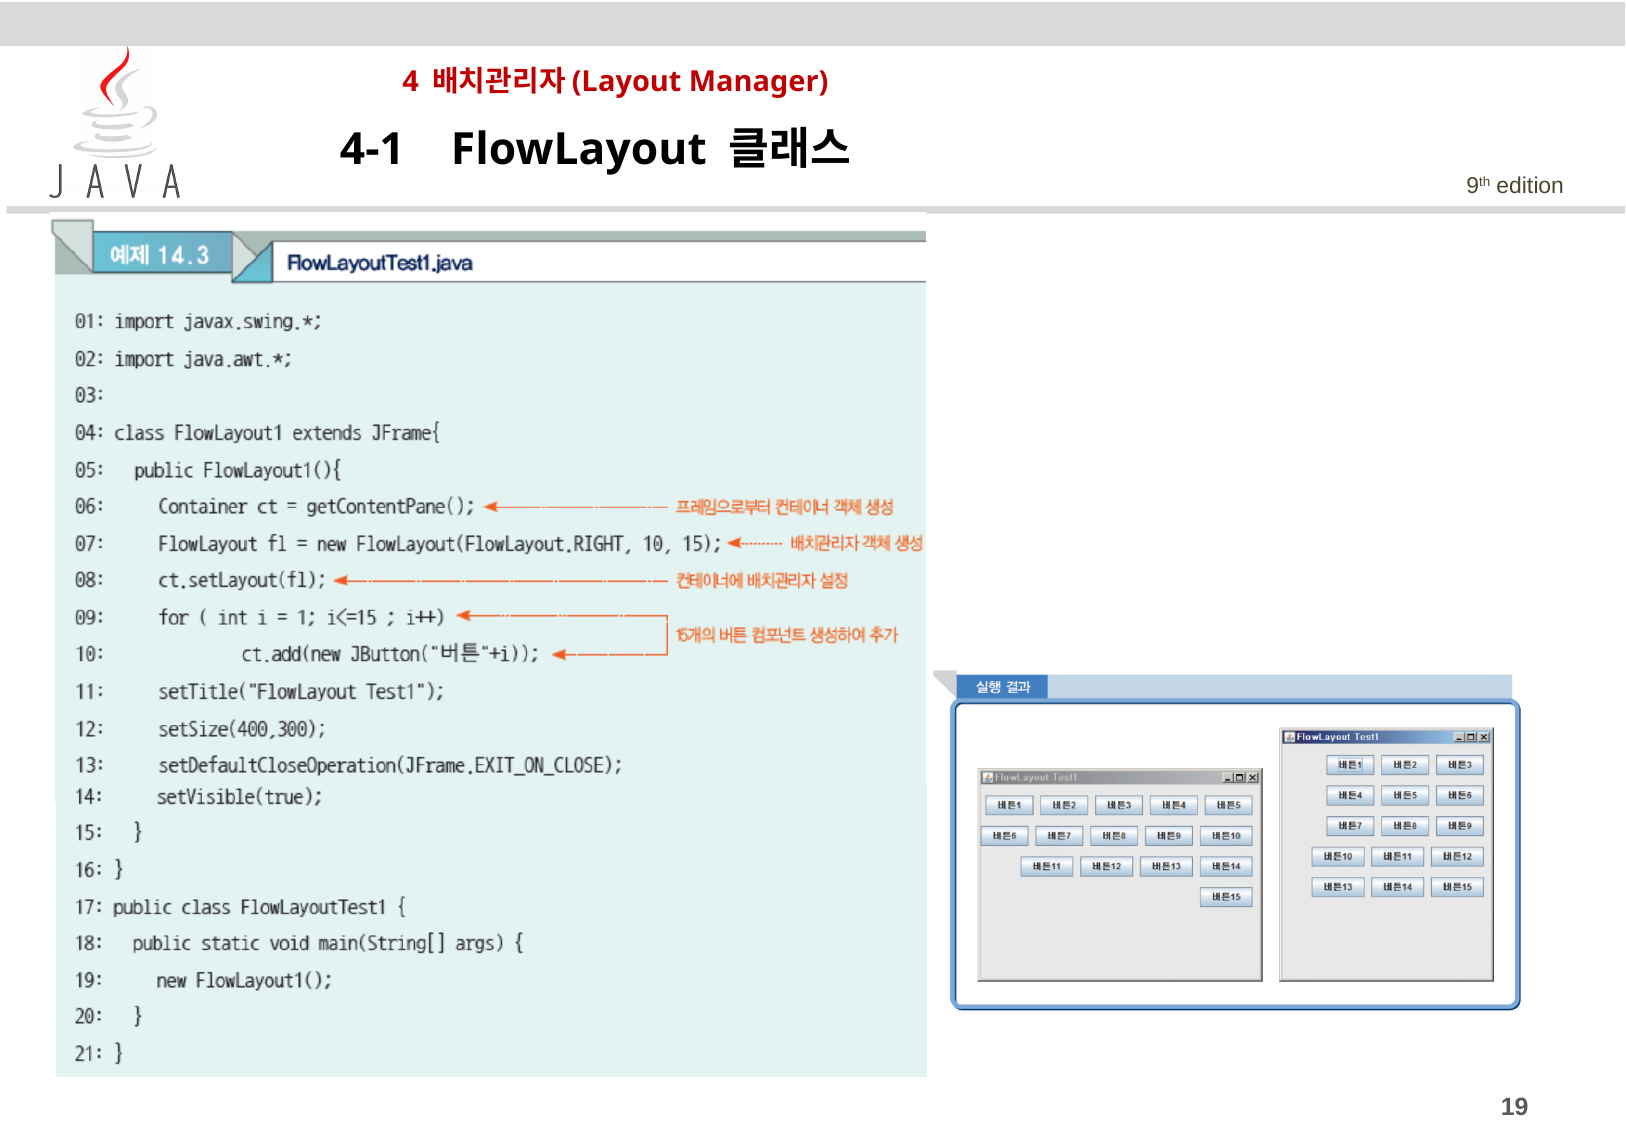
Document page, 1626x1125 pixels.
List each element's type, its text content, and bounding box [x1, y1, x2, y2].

picture [49, 164, 180, 198]
title 4 배치관리자(Layout Manager) [387, 54, 1393, 105]
slide_number 19 [1164, 1074, 1544, 1125]
picture [73, 46, 157, 158]
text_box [50, 212, 927, 1077]
list 4-1 FlowLayout 클래스 [324, 112, 1625, 181]
picture [927, 662, 1528, 1029]
